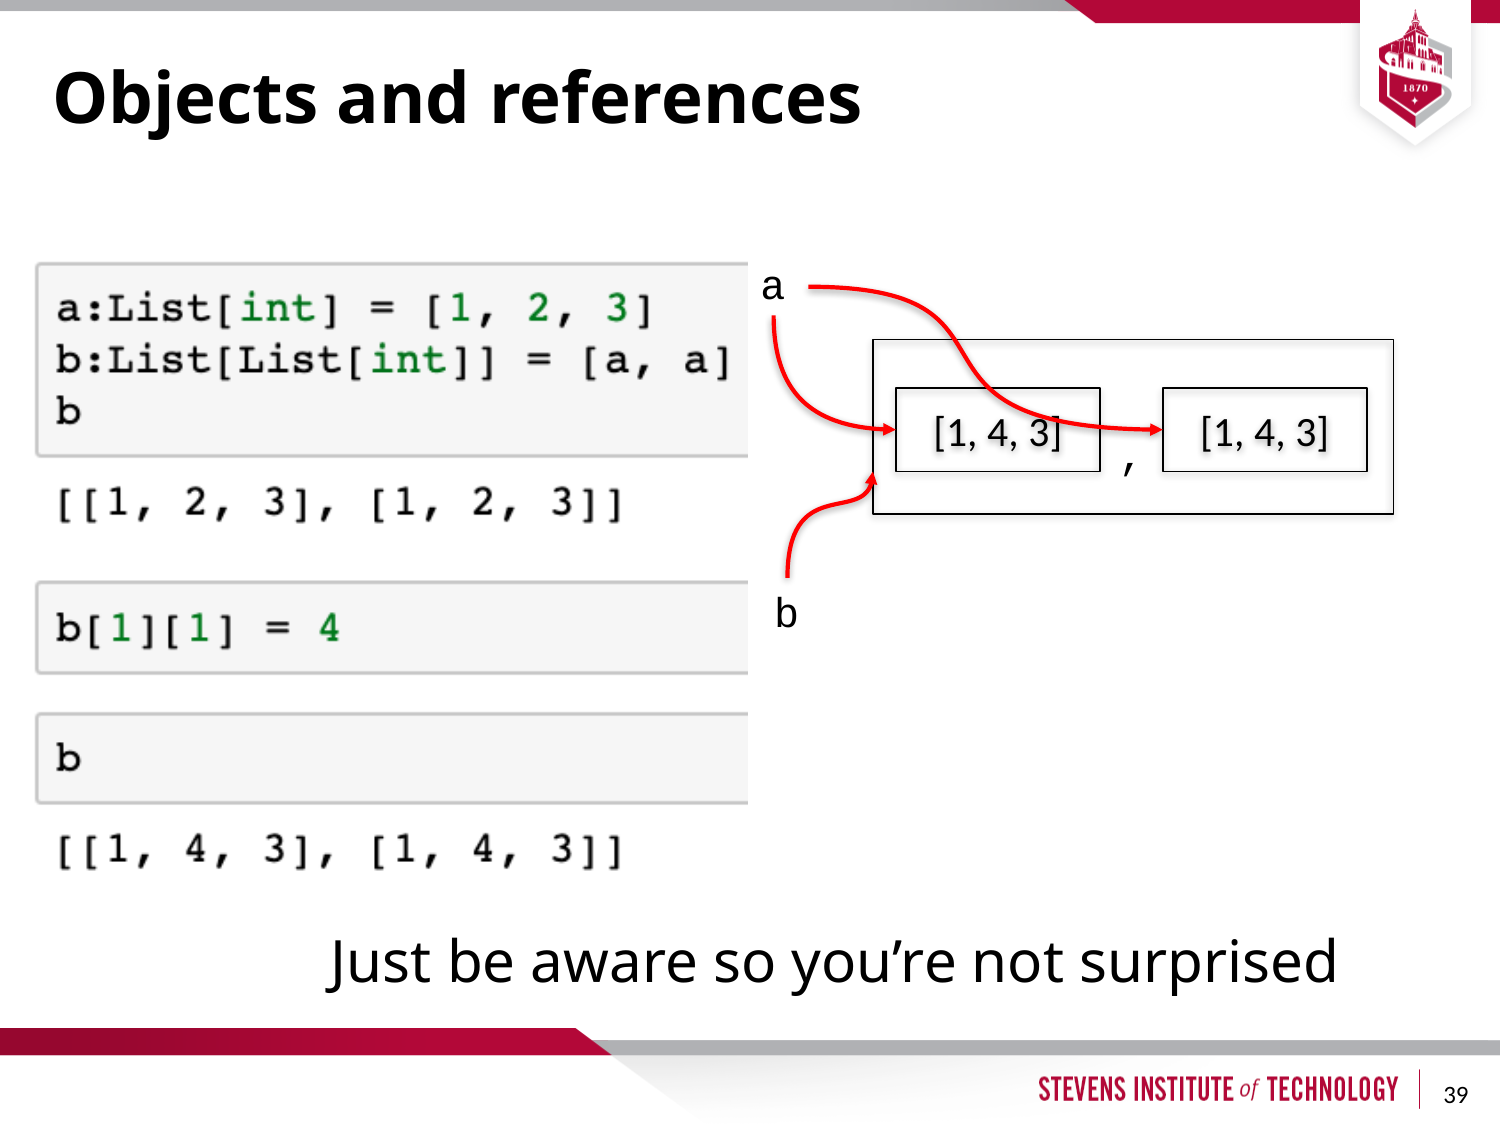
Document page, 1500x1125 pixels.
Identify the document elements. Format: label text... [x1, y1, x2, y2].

title Objects and references [37, 45, 1338, 150]
slide_number 39 [1428, 1071, 1490, 1108]
picture [0, 1028, 1500, 1125]
text_box Just be aware so you’re not surprised [316, 916, 1354, 1002]
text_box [777, 311, 805, 435]
text_box [872, 339, 1394, 515]
text_box a [750, 250, 802, 316]
text_box , [1104, 438, 1161, 485]
picture [0, 0, 1500, 160]
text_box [808, 286, 1164, 430]
picture [23, 250, 749, 894]
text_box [776, 481, 884, 568]
text_box b [759, 577, 816, 643]
